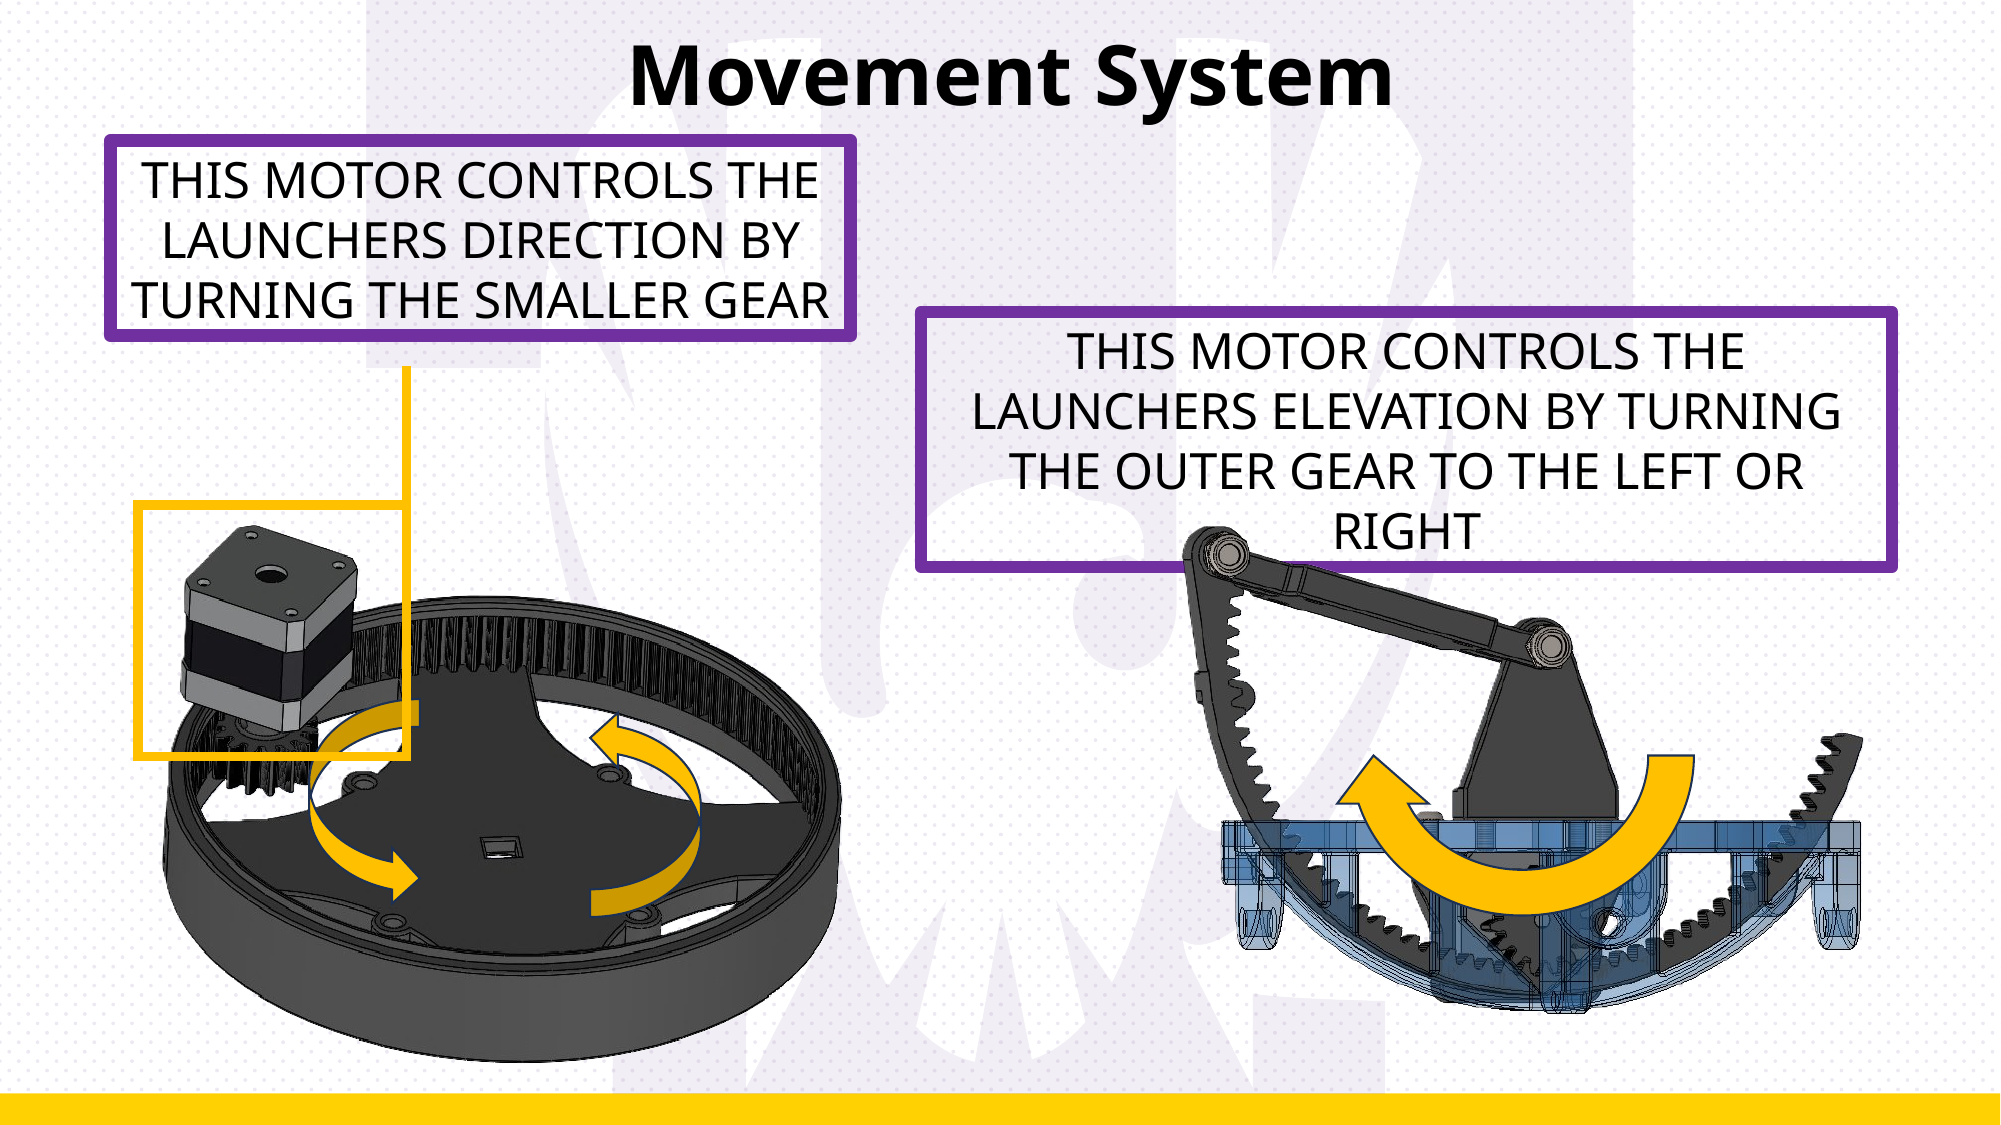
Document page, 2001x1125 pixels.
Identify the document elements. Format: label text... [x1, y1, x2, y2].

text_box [110, 140, 869, 1085]
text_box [921, 311, 1892, 1031]
title Movement System [261, 10, 1762, 132]
picture [0, 0, 2001, 1125]
